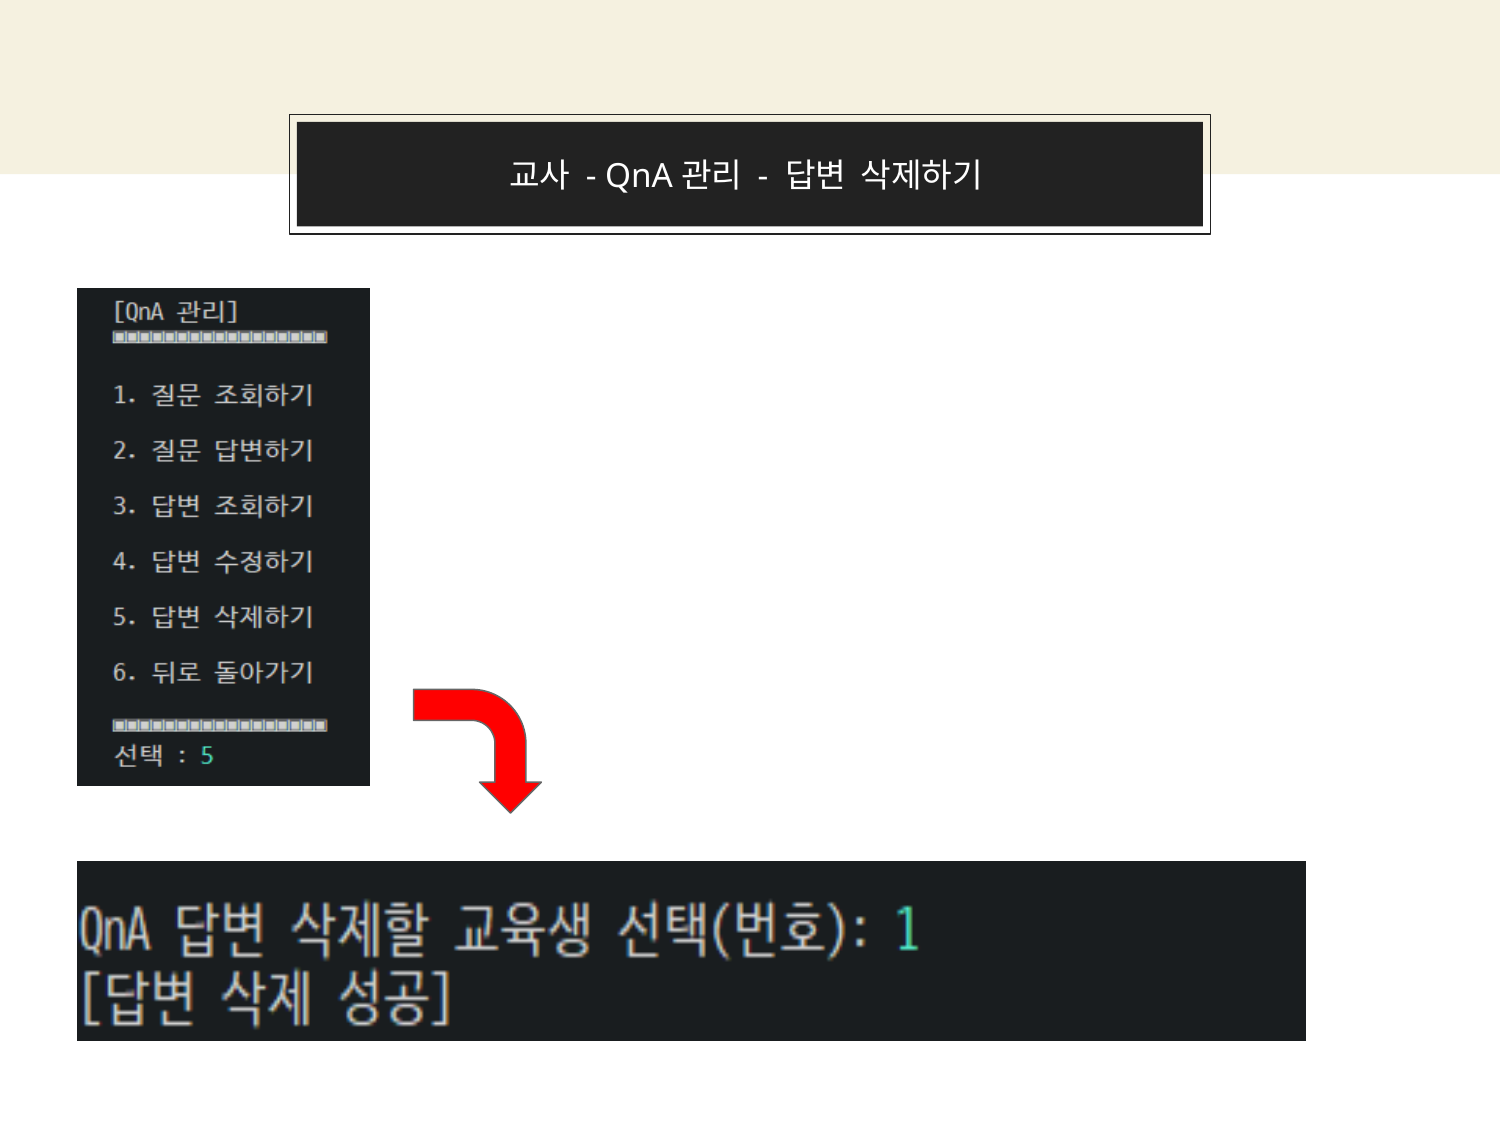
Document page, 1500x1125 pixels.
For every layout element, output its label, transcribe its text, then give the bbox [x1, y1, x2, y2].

text_box [413, 689, 542, 814]
picture [77, 861, 1306, 1041]
title 교사 - QnA관리 - 답변 삭제하기 [296, 121, 1203, 227]
picture [77, 287, 371, 786]
